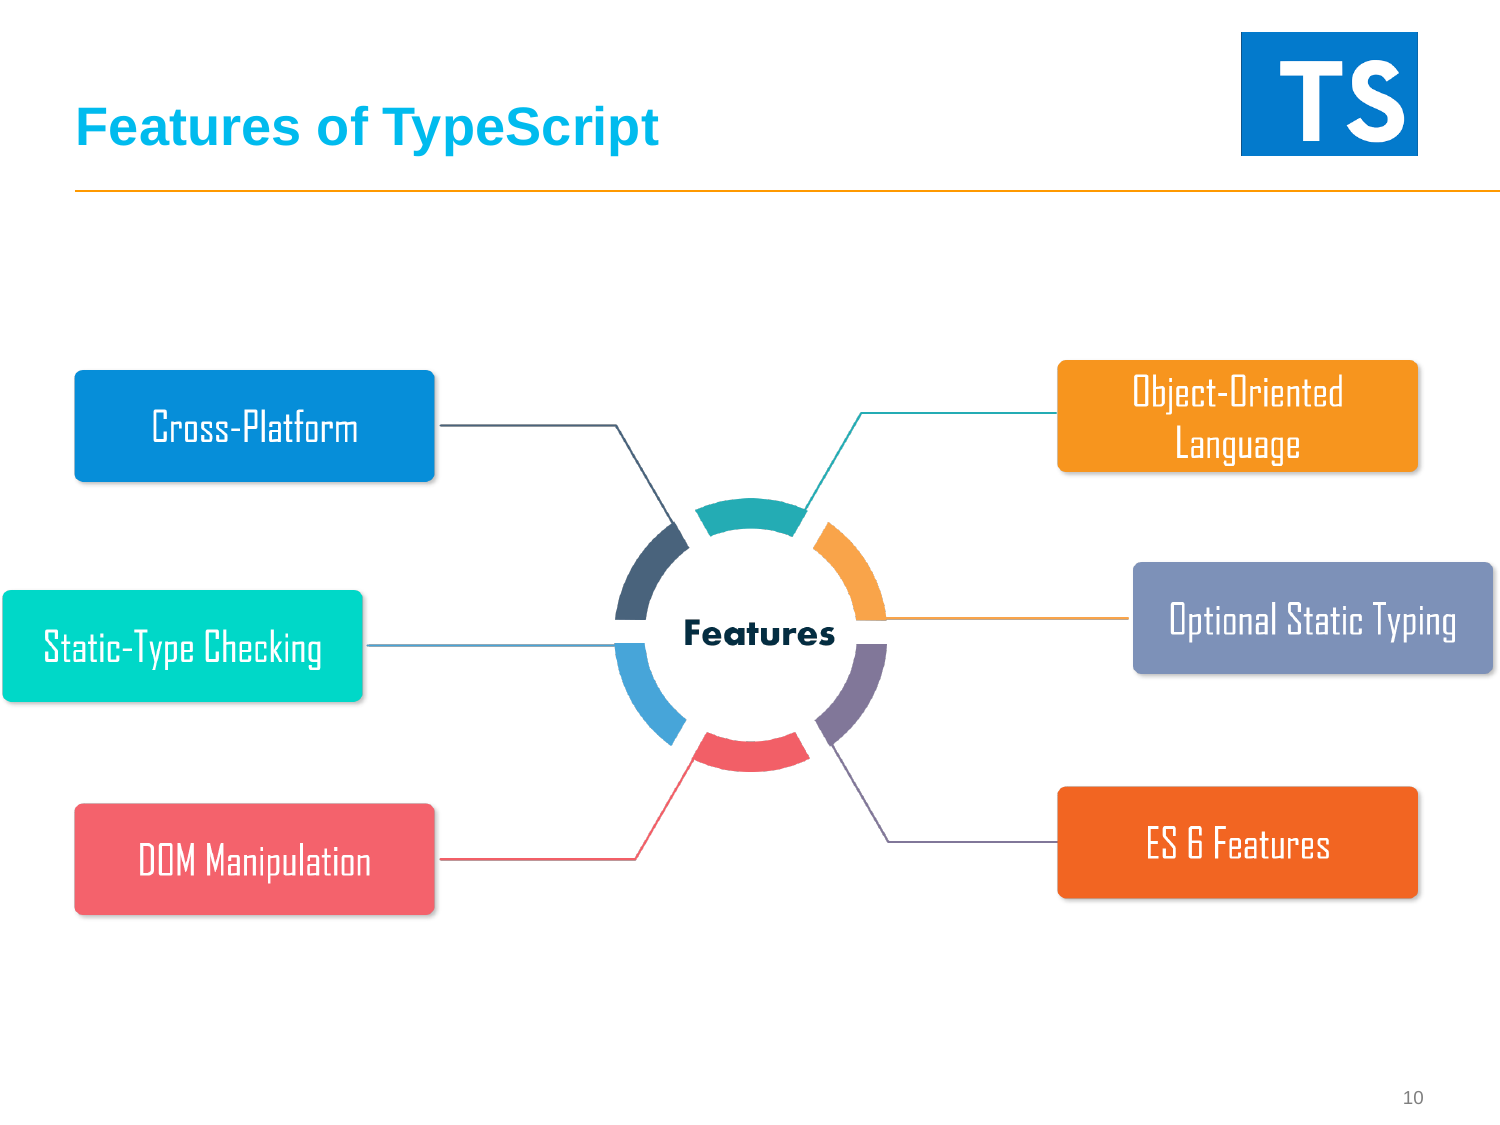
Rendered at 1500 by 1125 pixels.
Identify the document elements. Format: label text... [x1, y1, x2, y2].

title Features of TypeScript [75, 27, 1422, 157]
picture [0, 349, 1500, 922]
